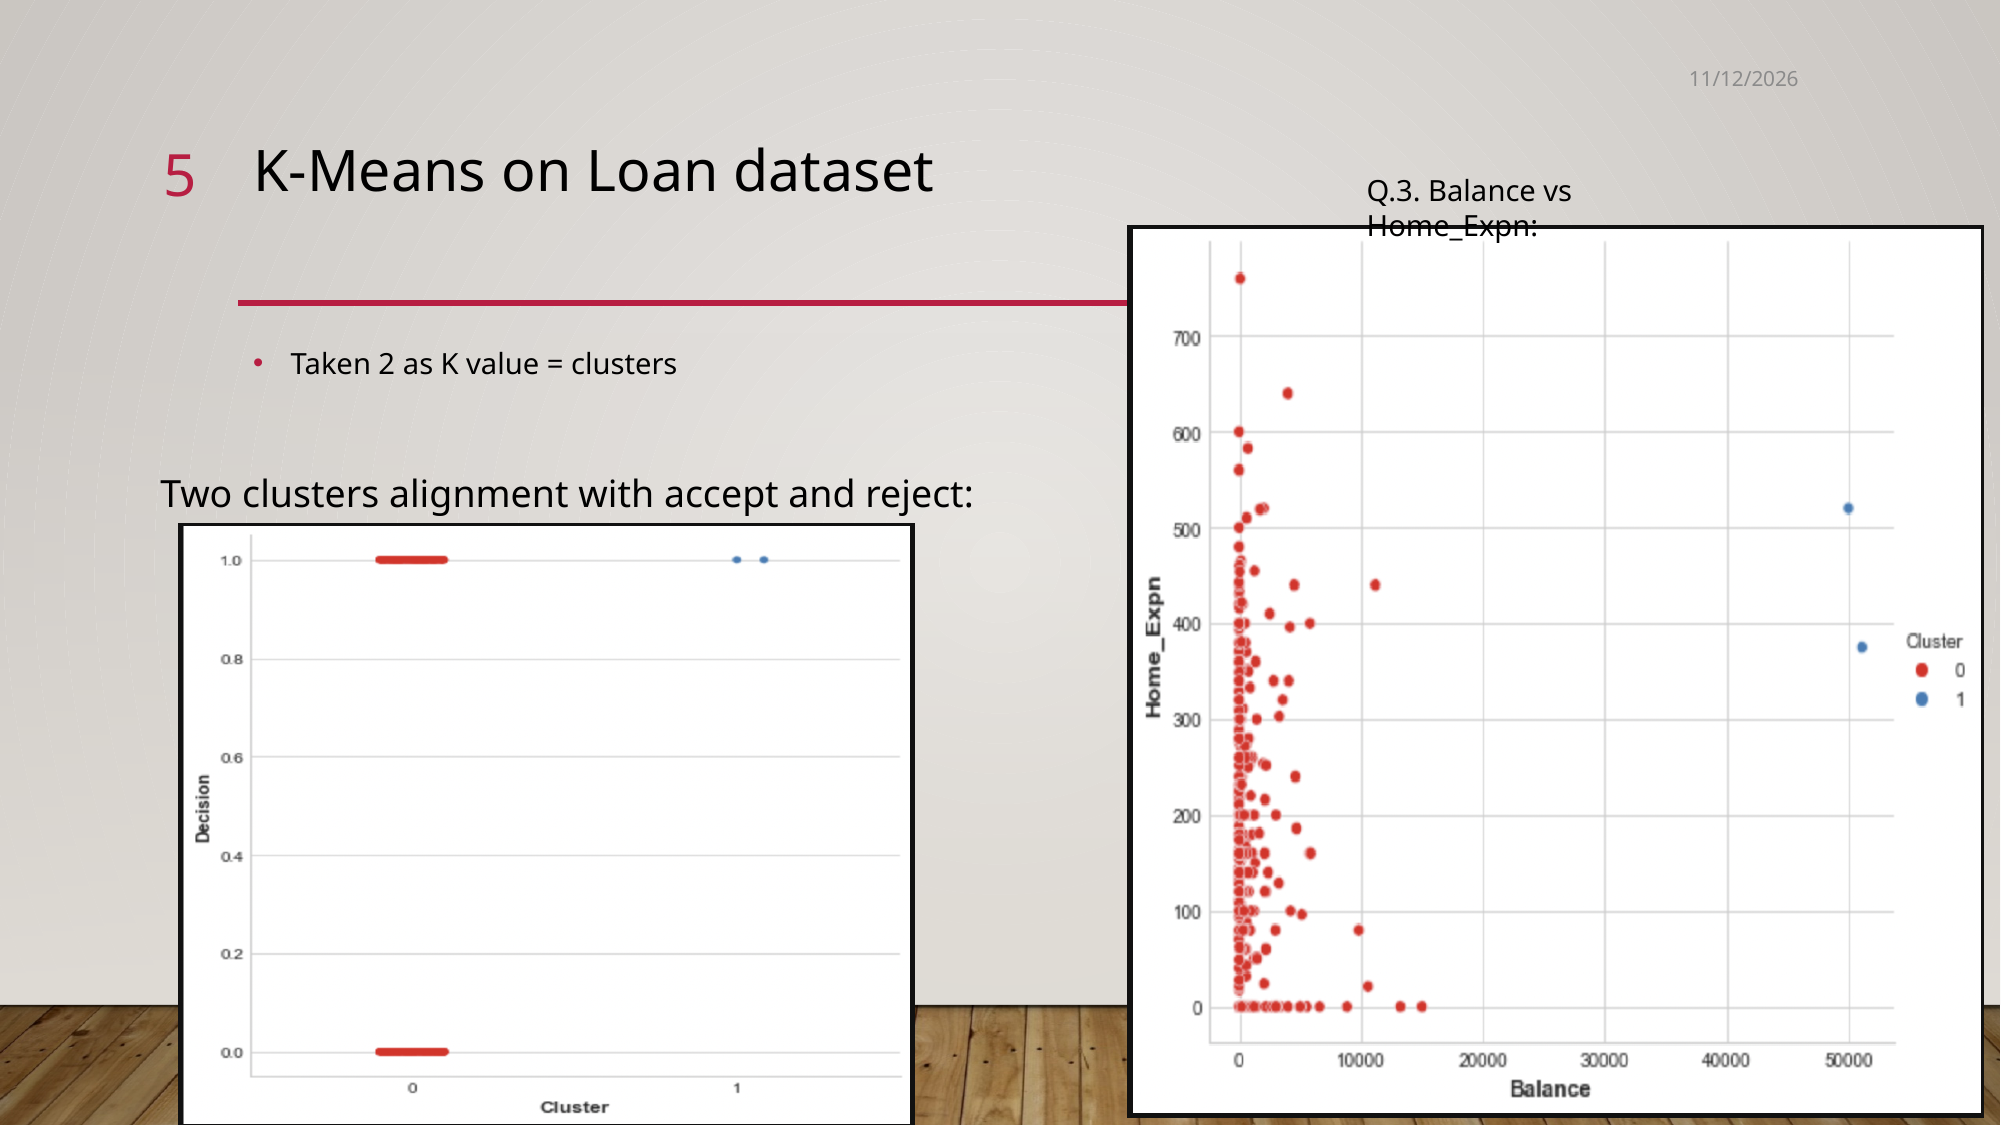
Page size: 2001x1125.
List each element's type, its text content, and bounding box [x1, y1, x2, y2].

text_box Two clusters alignment with accept and reject: [145, 462, 990, 523]
list Taken 2 as K value = clusters [238, 330, 758, 389]
text_box Q.3. Balance vs Home_Expn: [1351, 165, 1764, 225]
picture [0, 225, 2000, 1125]
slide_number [1239, 54, 1814, 105]
title K-Means on Loan dataset [238, 133, 974, 258]
slide_number 5 [78, 131, 212, 214]
